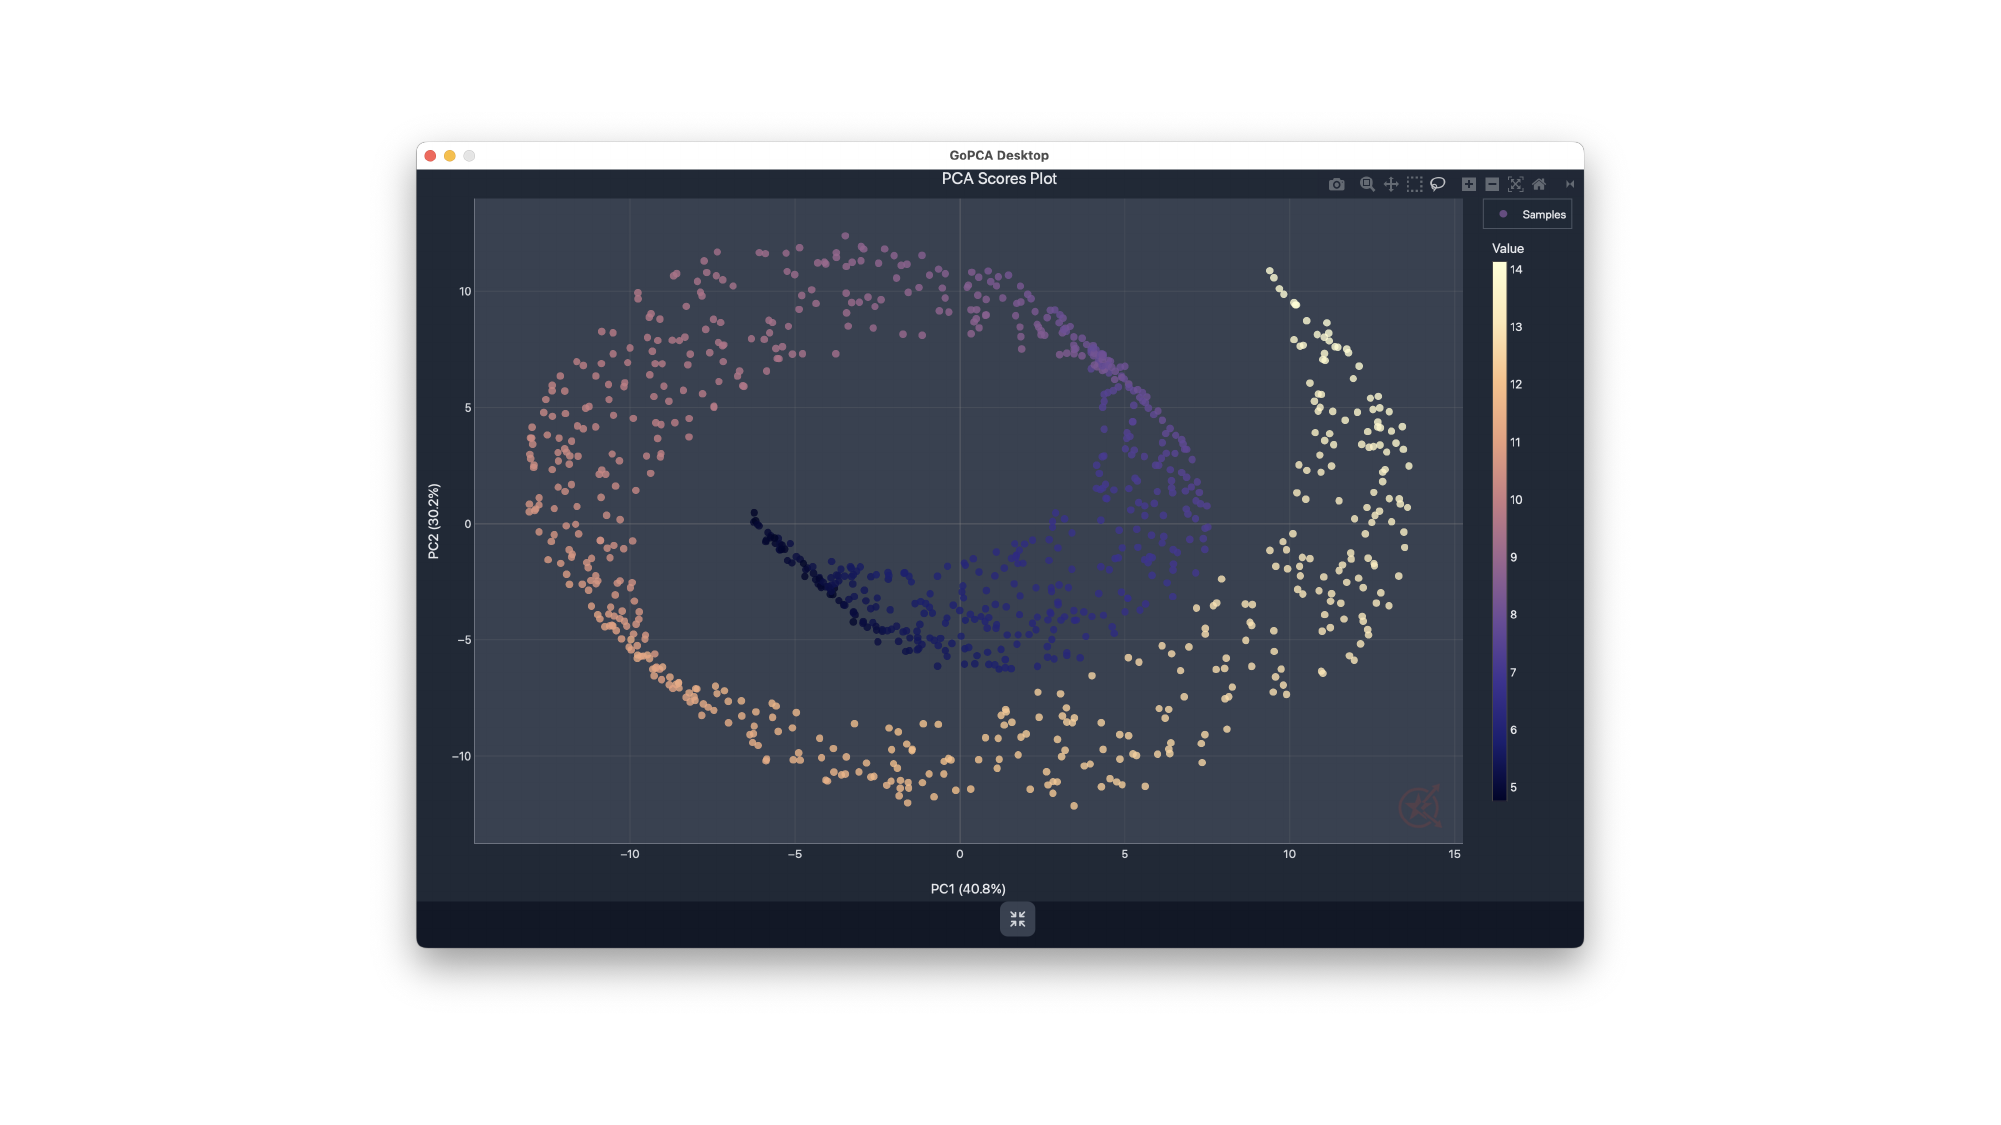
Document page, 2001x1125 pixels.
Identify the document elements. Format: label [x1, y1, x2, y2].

picture [361, 105, 1638, 1020]
